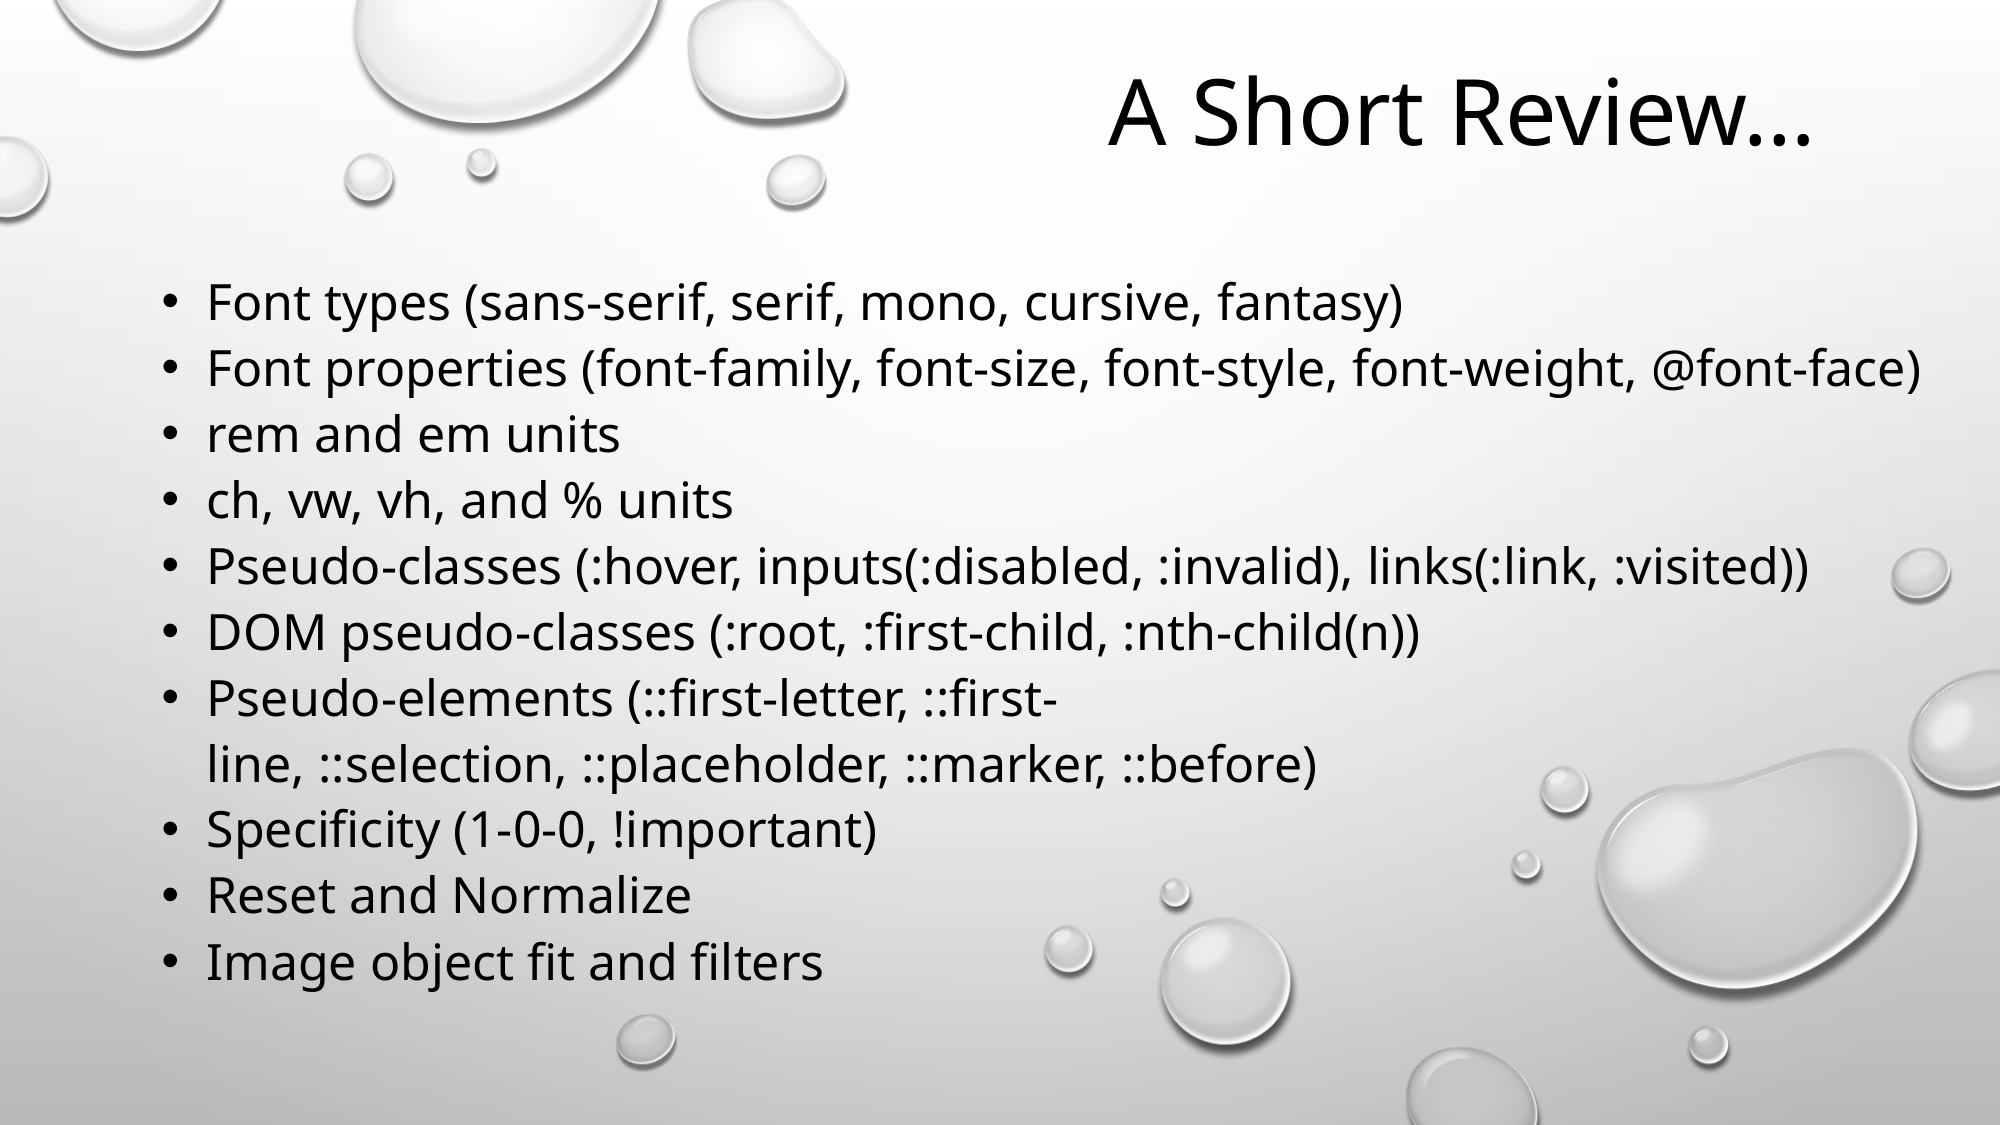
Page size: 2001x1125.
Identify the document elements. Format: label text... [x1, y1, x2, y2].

text_box Font types (sans-serif, serif, mono, cursive, fantasy) Font properties (font-family, font-size, font-style, font-weight, @font-face) rem and em units ch, vw, vh, and % units Pseudo-classes (:hover, inputs(:disabled, :invalid), links(:link, :visited)) DOM pseudo-classes (:root, :first-child, :nth-child(n)) Pseudo-elements (::first-letter, ::first-line, ::selection, ::placeholder, ::marker, ::before) Specificity (1-0-0, !important) Reset and Normalize Image object fit and filters [135, 256, 1966, 998]
picture [0, 0, 2000, 1125]
title A Short Review… [999, 42, 1926, 174]
